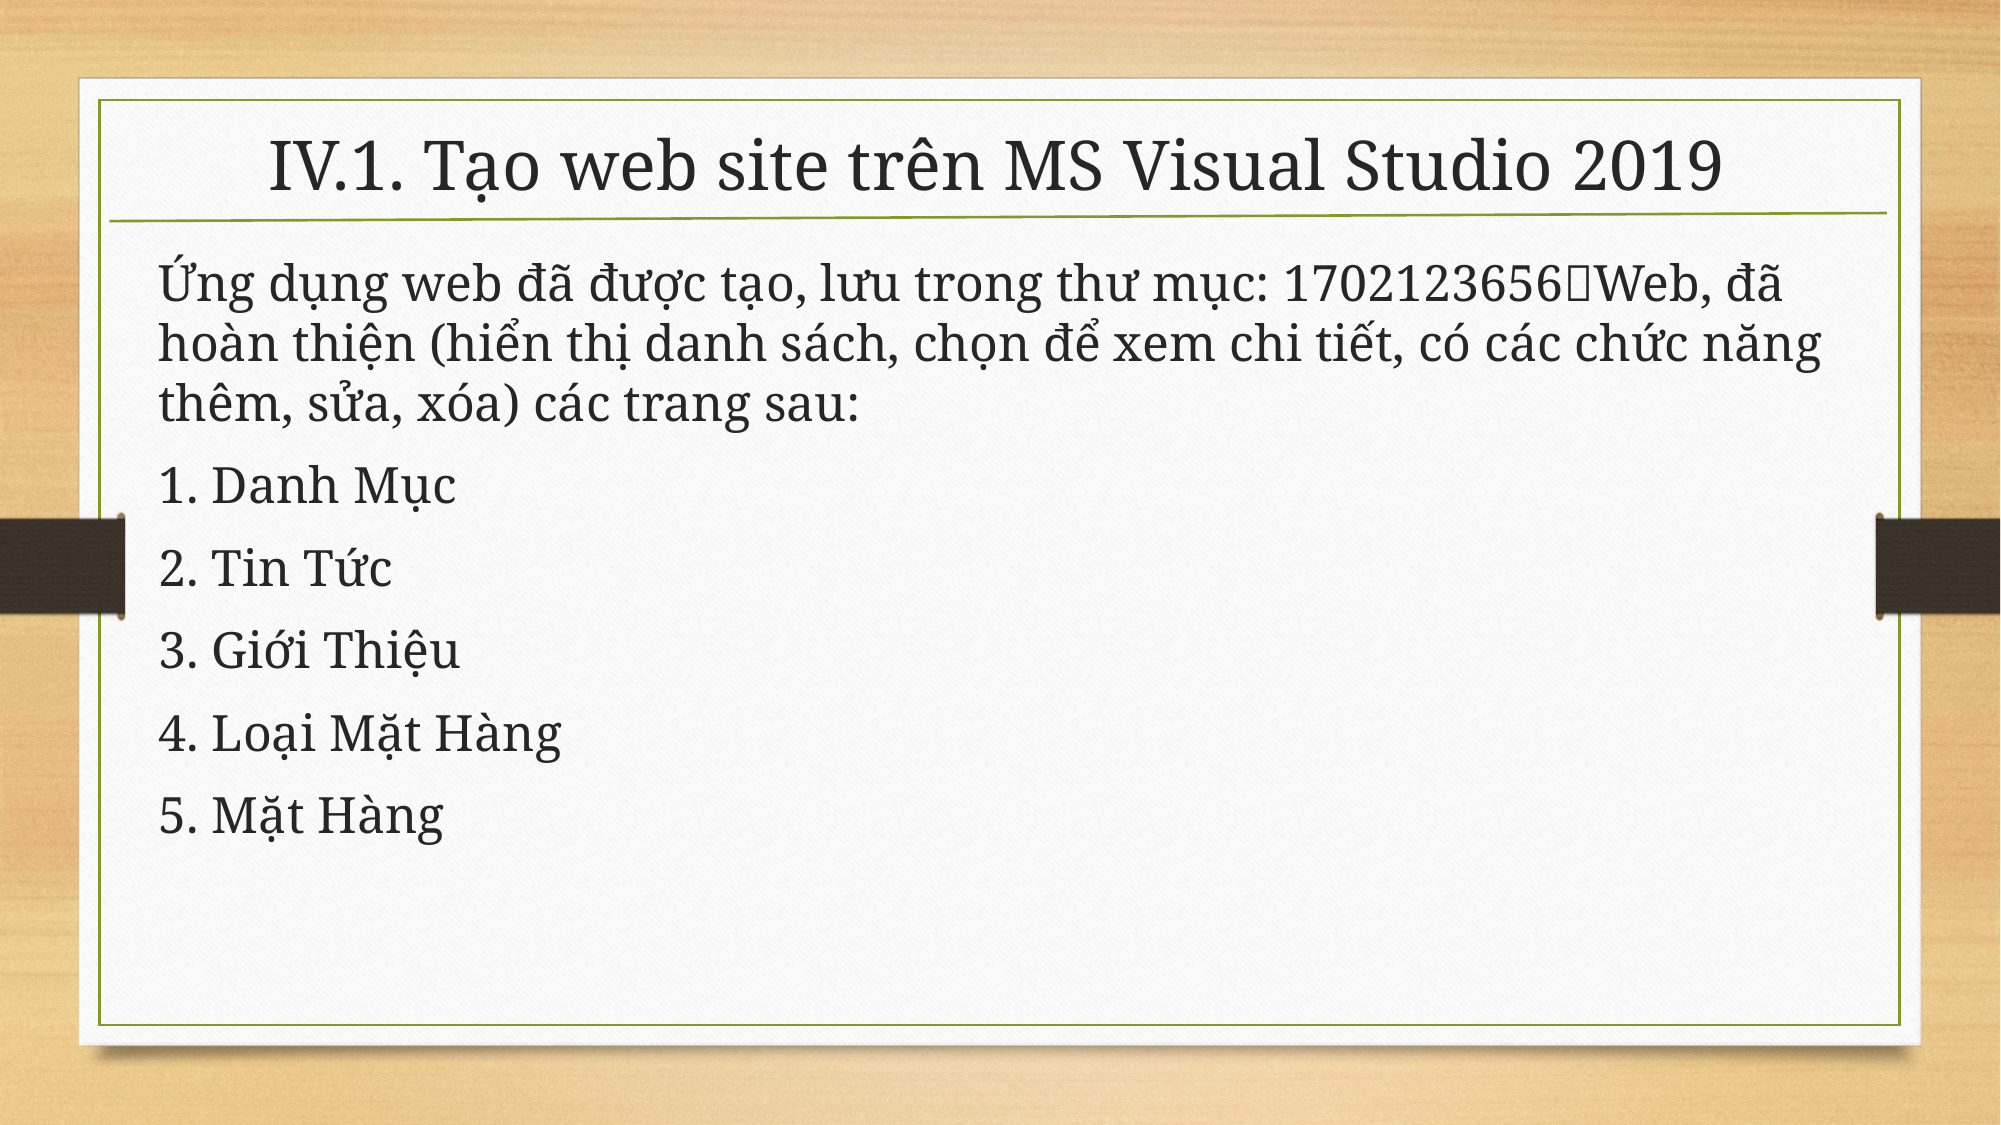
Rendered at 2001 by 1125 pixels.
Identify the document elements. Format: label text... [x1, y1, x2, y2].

list Ứng dụng web đã được tạo, lưu trong thư mục: 1702123656Web, đã hoàn thiện (hiển thị danh sách, chọn để xem chi tiết, có các chức năng thêm, sửa, xóa) các trang sau: 1. Danh Mục 2. Tin Tức 3. Giới Thiệu 4. Loại Mặt Hàng 5. Mặt Hàng [143, 243, 1866, 989]
picture [0, 0, 2001, 1125]
title IV.1. Tạo web site trên MS Visual Studio 2019 [108, 113, 1887, 213]
